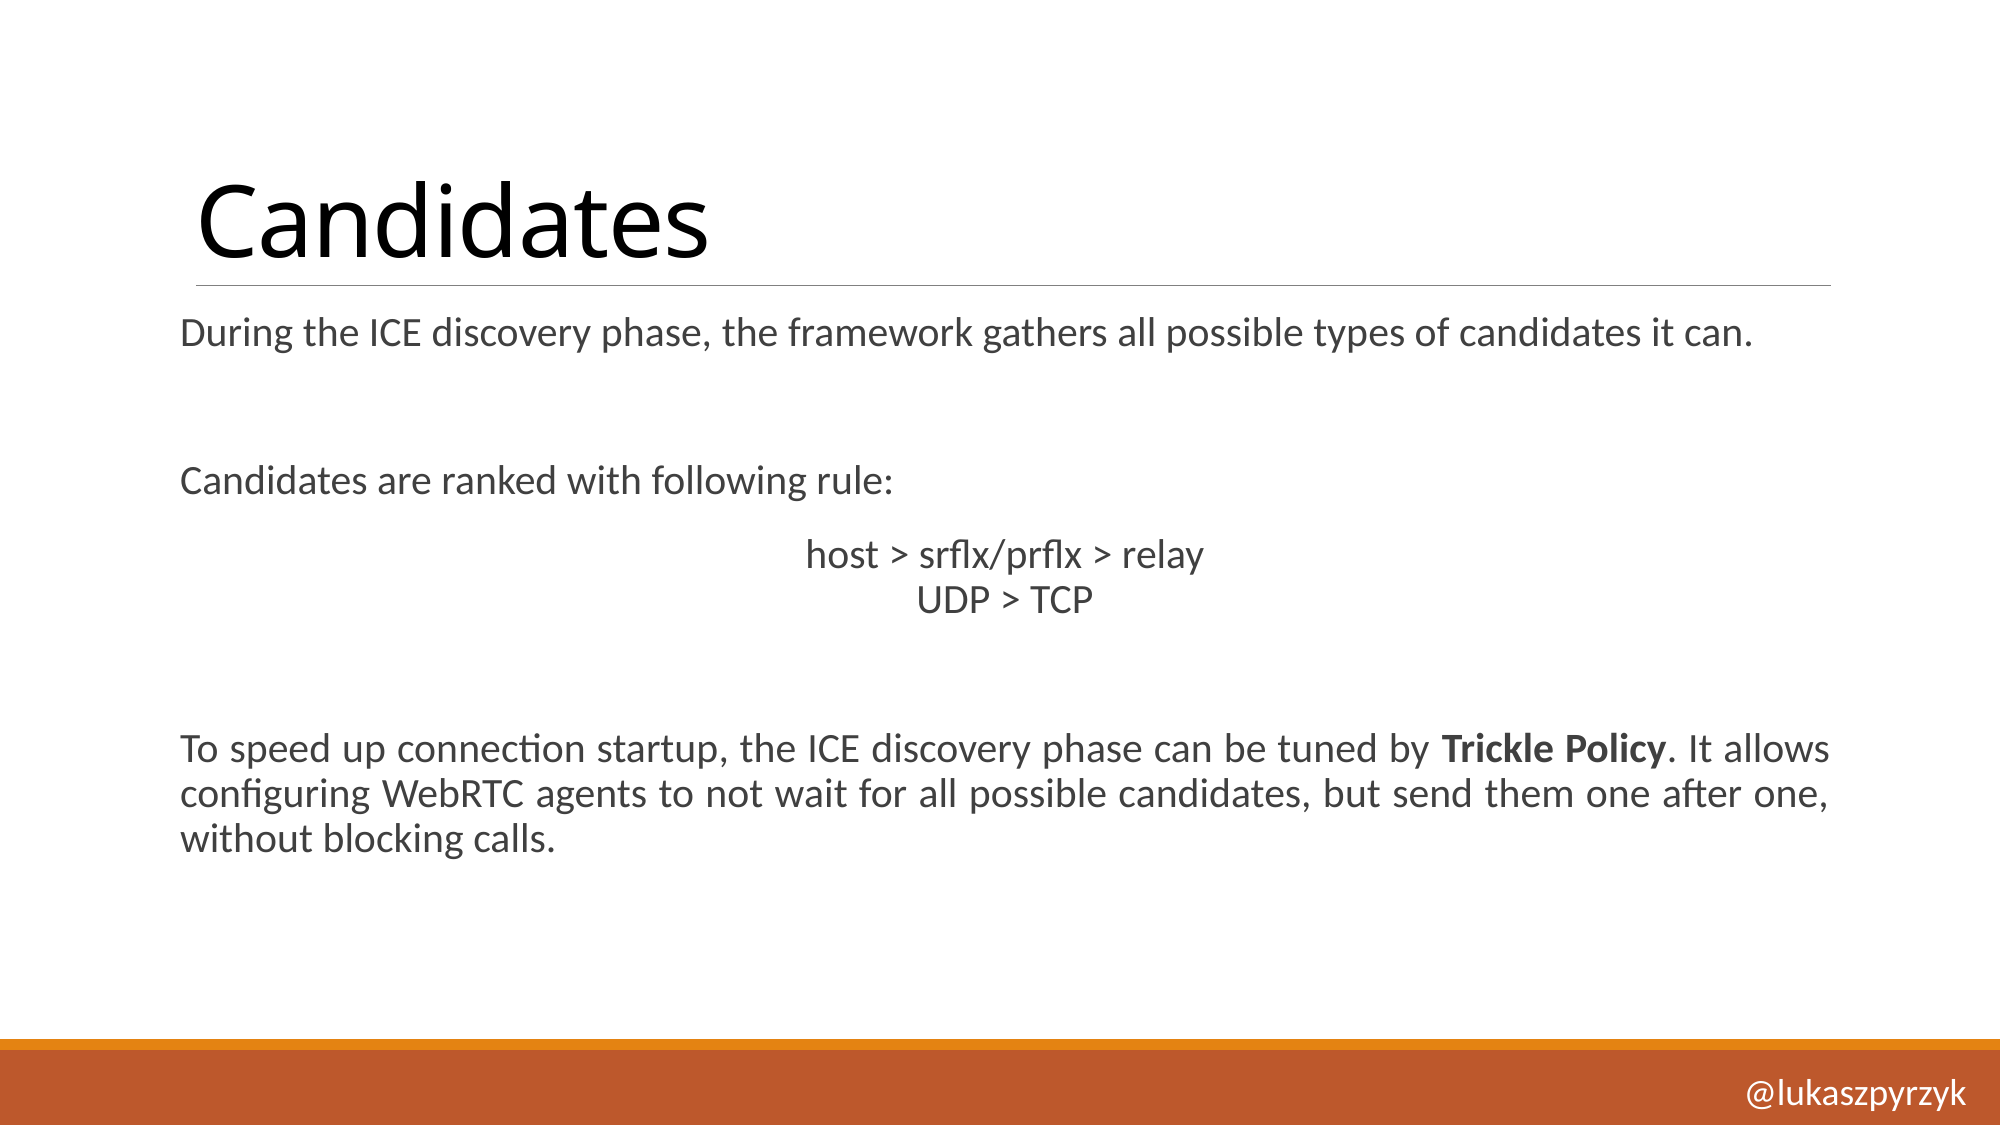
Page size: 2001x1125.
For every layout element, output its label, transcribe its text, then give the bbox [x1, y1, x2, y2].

list During the ICE discovery phase, the framework gathers all possible types of candidates it can. Candidates are ranked with following rule: host > srflx/prflx > relay UDP > TCP To speed up connection startup, the ICE discovery phase can be tuned by Trickle Policy. It allows configuring WebRTC agents to not wait for all possible candidates, but send them one after one, without blocking calls. [180, 302, 865, 961]
title Candidates [180, 47, 1830, 285]
text_box [865, 302, 1394, 961]
list During the ICE discovery phase, the framework gathers all possible types of candidates it can. Candidates are ranked with following rule: host > srflx/prflx > relay UDP > TCP To speed up connection startup, the ICE discovery phase can be tuned by Trickle Policy. It allows configuring WebRTC agents to not wait for all possible candidates, but send them one after one, without blocking calls. [1394, 302, 1830, 961]
text_box @lukaszpyrzyk [1728, 1060, 1982, 1121]
